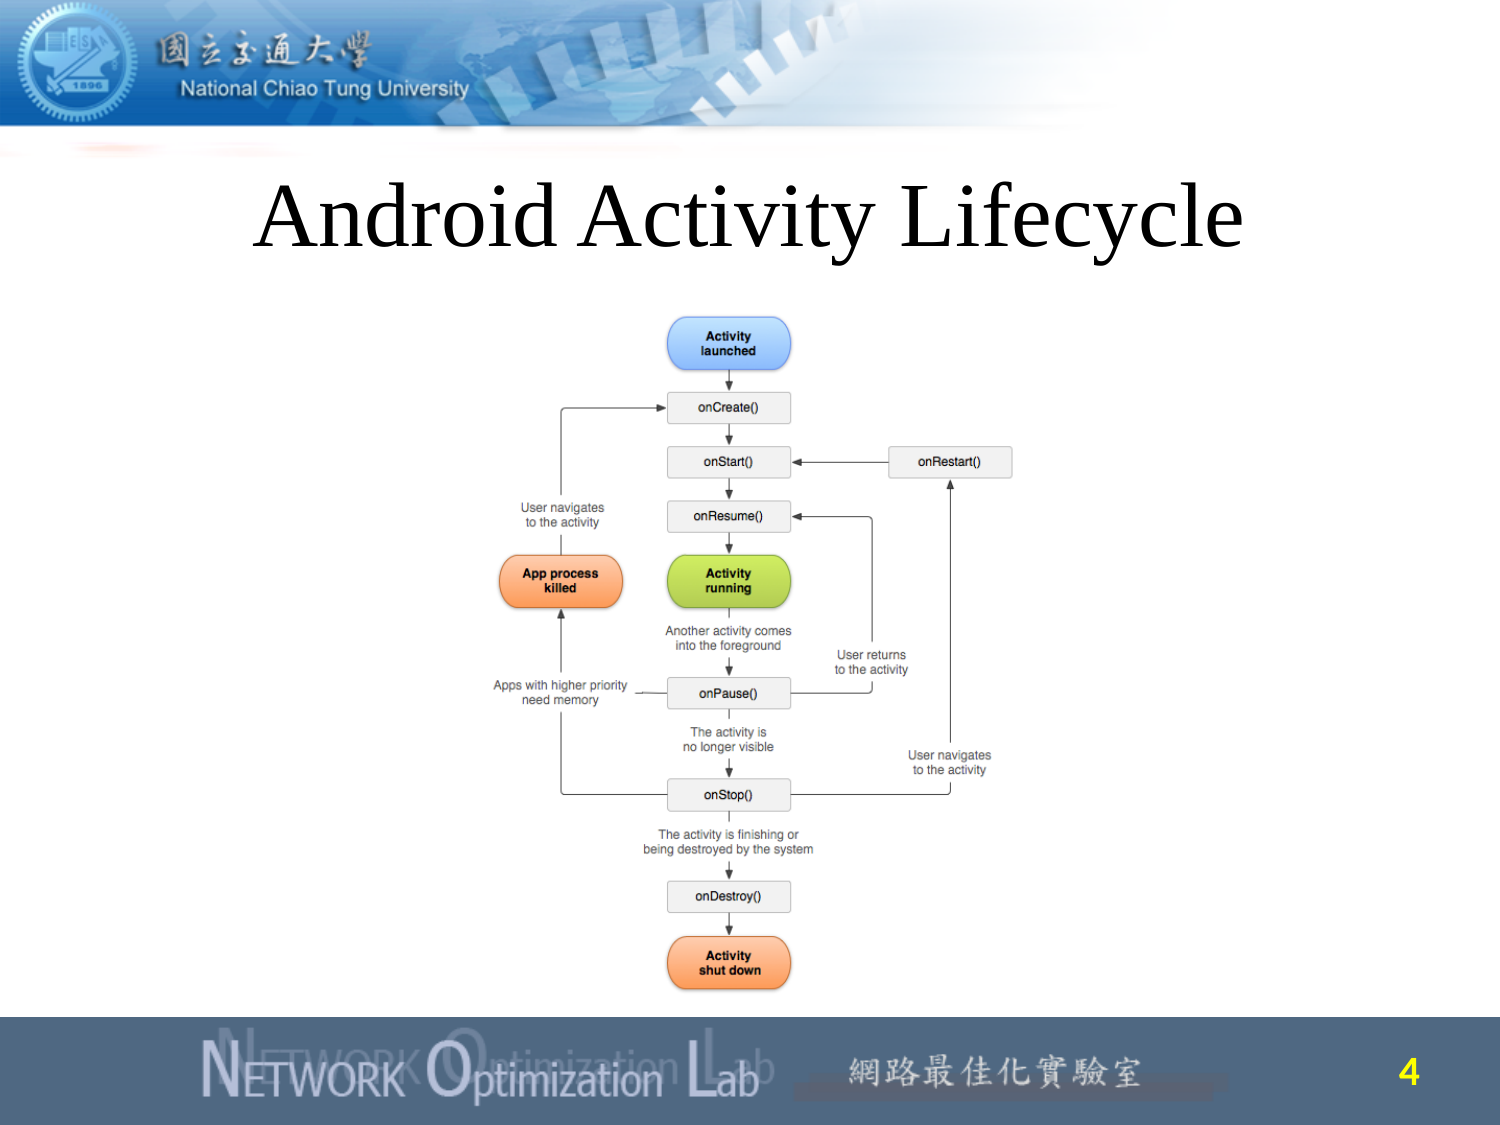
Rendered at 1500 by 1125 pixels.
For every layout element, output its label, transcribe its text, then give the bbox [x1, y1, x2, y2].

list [476, 302, 1024, 1006]
title Android Activity Lifecycle [75, 128, 1425, 291]
picture [0, 0, 1500, 1017]
